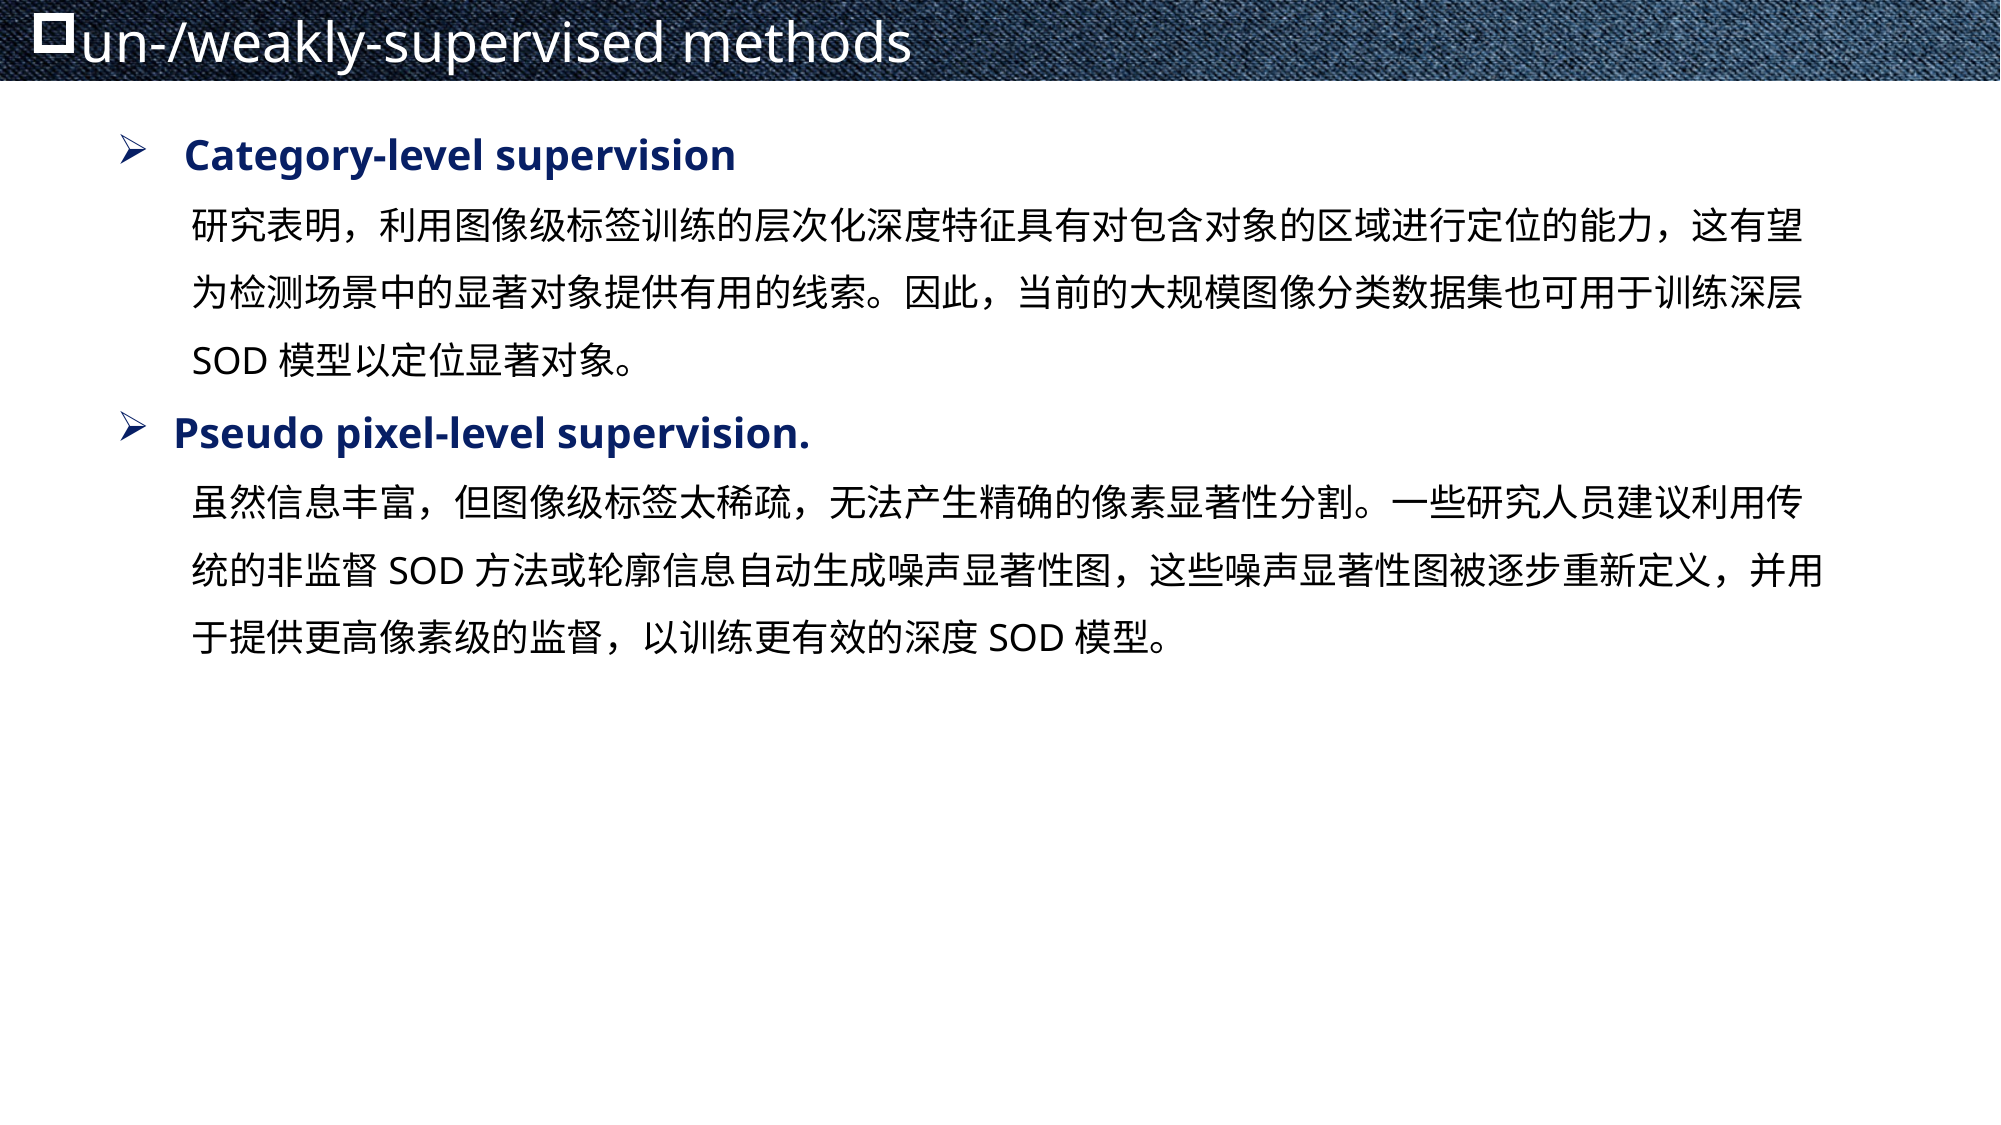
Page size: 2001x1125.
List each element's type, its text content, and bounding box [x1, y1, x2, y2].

text_box Category-level supervision 研究表明，利用图像级标签训练的层次化深度特征具有对包含对象的区域进行定位的能力，这有望为检测场景中的显著对象提供有用的线索。因此，当前的大规模图像分类数据集也可用于训练深层SOD模型以定位显著对象。 Pseudo pixel-level supervision. 虽然信息丰富，但图像级标签太稀疏，无法产生精确的像素显著性分割。一些研究人员建议利用传统的非监督SOD方法或轮廓信息自动生成噪声显著性图，这些噪声显著性图被逐步重新定义，并用于提供更高像素级的监督，以训练更有效的深度SOD模型。 [102, 96, 1846, 667]
picture [0, 0, 2000, 81]
